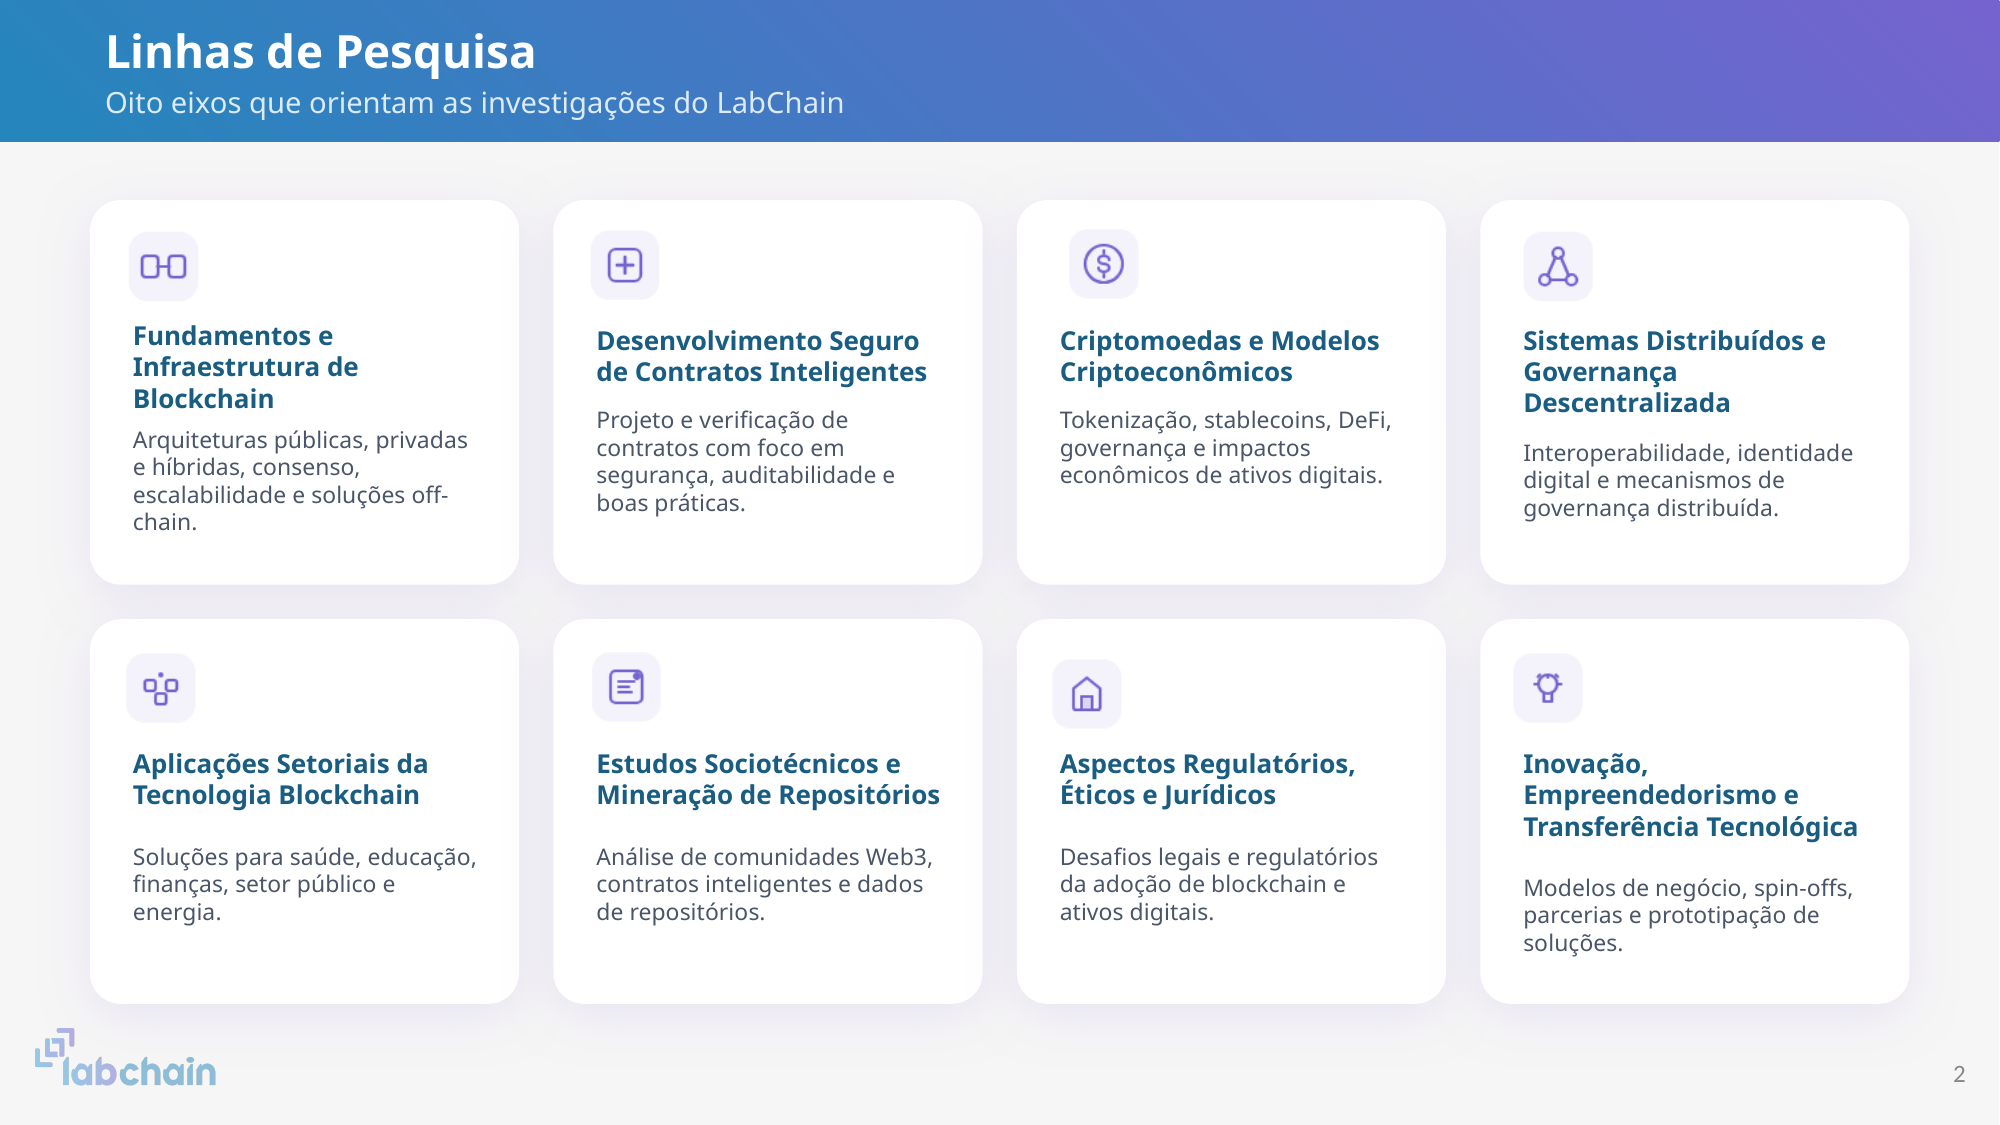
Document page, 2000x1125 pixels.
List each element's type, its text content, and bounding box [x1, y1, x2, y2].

text_box Soluções para saúde, educação, finanças, setor público e energia. [117, 834, 498, 933]
slide_number ‹#› [1630, 1042, 1981, 1103]
text_box Modelos de negócio, spin-offs, parcerias e prototipação de soluções. [1508, 865, 1888, 964]
text_box Estudos Sociotécnicos e Mineração de Repositórios [581, 740, 961, 818]
picture [1063, 224, 1144, 309]
text_box Linhas de Pesquisa [90, 15, 670, 76]
text_box [89, 200, 520, 585]
picture [1508, 647, 1588, 732]
text_box Interoperabilidade, identidade digital e mecanismos de governança distribuída. [1508, 430, 1888, 529]
text_box Inovação, Empreendedorismo e Transferência Tecnológica [1508, 740, 1888, 849]
text_box Aplicações Setoriais da Tecnologia Blockchain [117, 740, 498, 818]
picture [34, 1028, 216, 1086]
text_box Criptomoedas e Modelos Criptoeconômicos [1044, 316, 1425, 395]
text_box Fundamentos e Infraestrutura de Blockchain [117, 312, 498, 417]
text_box Tokenização, stablecoins, DeFi, governança e impactos econômicos de ativos digitais. [1044, 398, 1425, 496]
picture [1521, 224, 1601, 309]
picture [586, 224, 667, 309]
picture [124, 224, 205, 309]
text_box [1480, 619, 1910, 1004]
text_box [0, 0, 2000, 142]
text_box Análise de comunidades Web3, contratos inteligentes e dados de repositórios. [581, 834, 961, 933]
text_box Arquiteturas públicas, privadas e híbridas, consenso, escalabilidade e soluções off-chain. [117, 417, 498, 543]
text_box Oito eixos que orientam as investigações do LabChain [89, 76, 1910, 127]
text_box [553, 200, 983, 585]
text_box [553, 619, 983, 1004]
text_box [1016, 200, 1447, 585]
text_box Sistemas Distribuídos e Governança Descentralizada [1508, 316, 1888, 426]
text_box [1480, 200, 1910, 585]
picture [586, 647, 667, 731]
text_box Desafios legais e regulatórios da adoção de blockchain e ativos digitais. [1044, 834, 1425, 933]
text_box Projeto e verificação de contratos com foco em segurança, auditabilidade e boas práticas. [581, 398, 961, 523]
text_box [1016, 619, 1447, 1004]
picture [1047, 654, 1127, 738]
text_box Desenvolvimento Seguro de Contratos Inteligentes [581, 316, 961, 395]
text_box [89, 619, 520, 1004]
text_box Aspectos Regulatórios, Éticos e Jurídicos [1044, 740, 1425, 818]
picture [124, 647, 205, 731]
